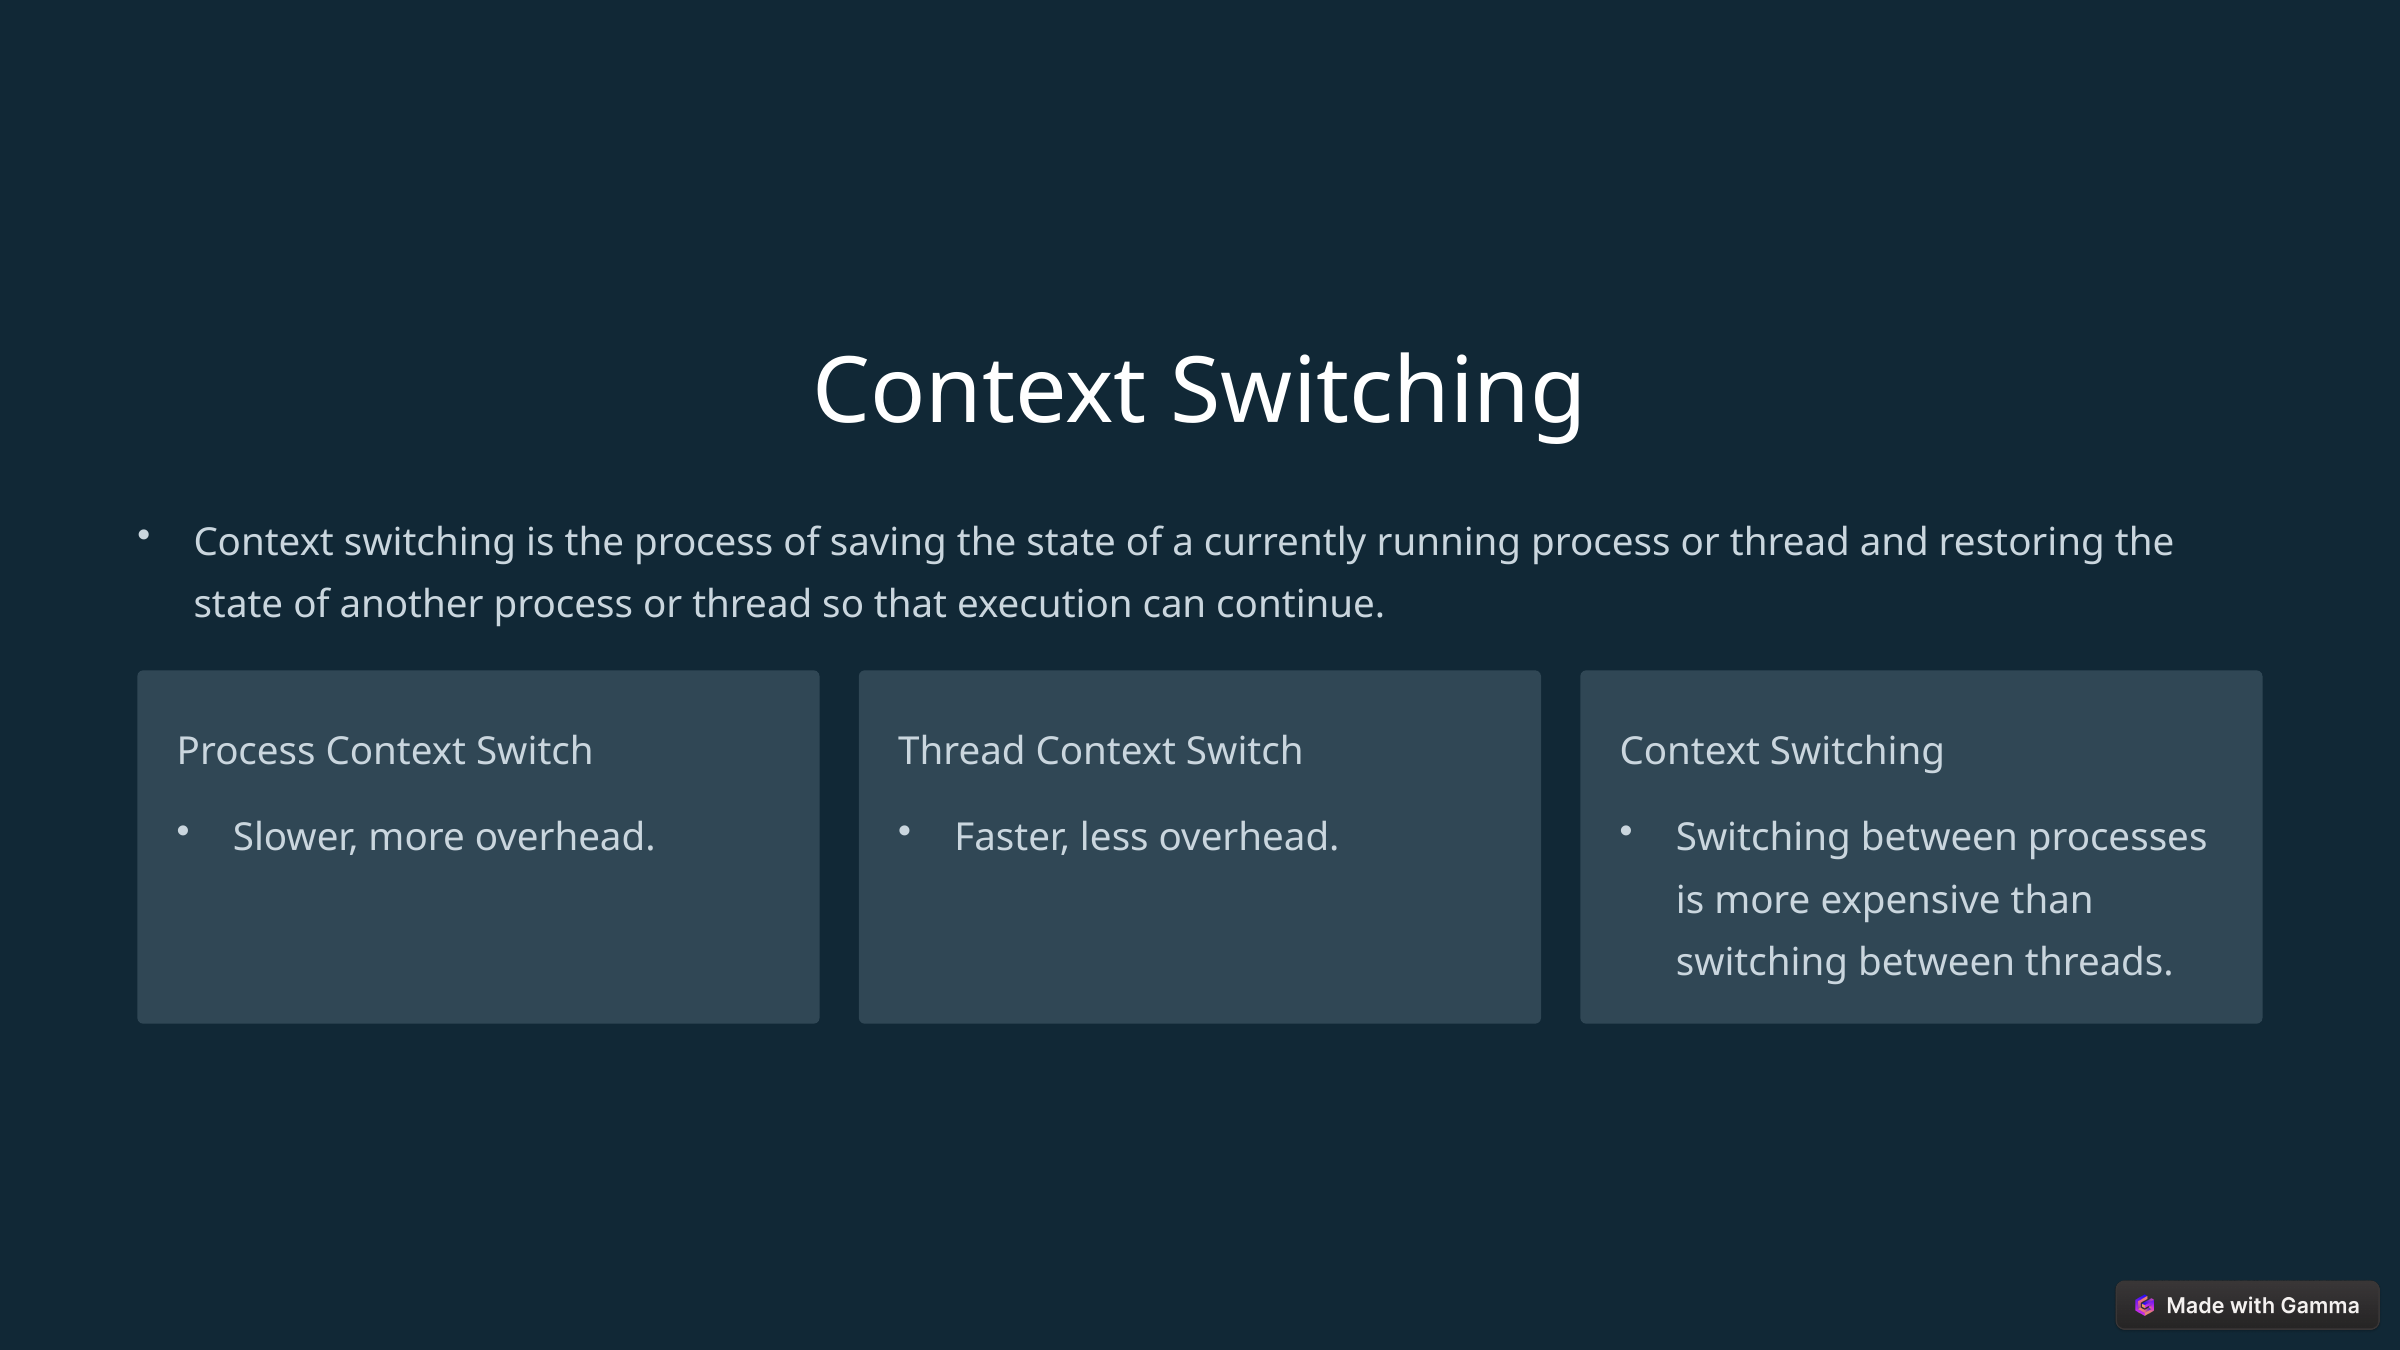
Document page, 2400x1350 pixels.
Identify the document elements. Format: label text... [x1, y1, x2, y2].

text_box [858, 670, 1542, 1024]
text_box Context Switching [690, 326, 1710, 442]
text_box [1580, 670, 2263, 1024]
picture [2106, 1271, 2389, 1339]
text_box Context Switching [1619, 709, 2224, 773]
text_box Switching between processes is more expensive than switching between threads. [1619, 796, 2224, 985]
text_box Process Context Switch [176, 709, 781, 773]
text_box [137, 670, 820, 1024]
text_box Context switching is the process of saving the state of a currently running process or thread and restoring the state of another process or thread so that execution can continue. [137, 500, 2263, 627]
text_box Slower, more overhead. [176, 796, 781, 859]
text_box Thread Context Switch [898, 709, 1502, 773]
text_box Faster, less overhead. [898, 796, 1502, 859]
